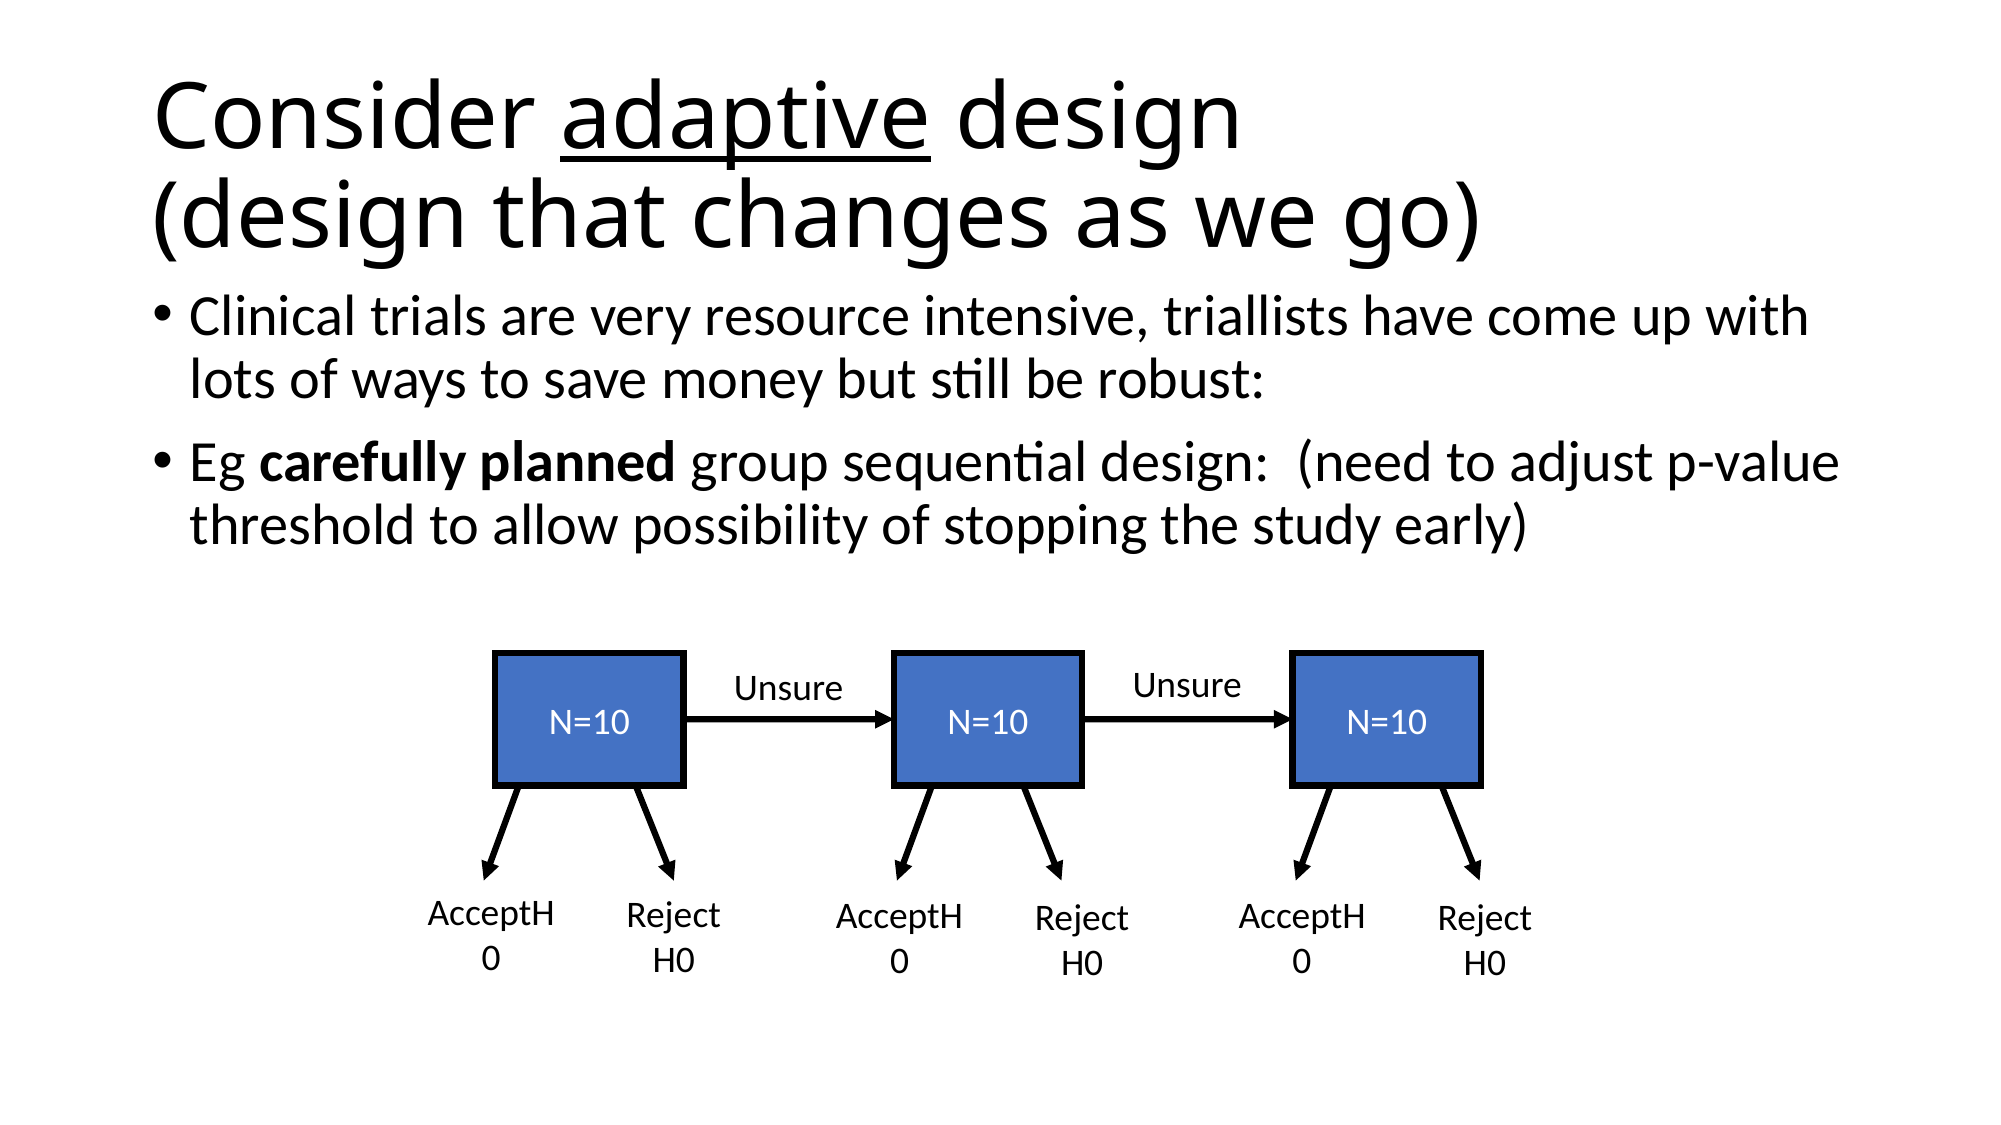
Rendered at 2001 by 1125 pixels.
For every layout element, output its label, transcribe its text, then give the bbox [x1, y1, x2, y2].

text_box Unsure [710, 655, 868, 716]
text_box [635, 785, 674, 881]
list Clinical trials are very resource intensive, triallists have come up with lots of ways to save money but still be robust: Eg carefully planned group sequential design: (need to adjust p-value threshold to allow possibility of stopping the study early) [137, 277, 1863, 992]
text_box AcceptH0 [1223, 883, 1381, 989]
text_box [1441, 785, 1480, 881]
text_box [897, 785, 932, 881]
text_box Reject H0 [1003, 885, 1161, 990]
text_box N=10 [1292, 652, 1482, 787]
text_box N=10 [494, 652, 685, 787]
text_box AcceptH0 [412, 880, 570, 986]
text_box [1295, 785, 1331, 881]
text_box AcceptH0 [820, 883, 978, 989]
text_box N=10 [893, 652, 1083, 787]
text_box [1023, 785, 1062, 881]
text_box Unsure [1108, 652, 1266, 713]
title Consider adaptive design (design that changes as we go) [137, 59, 1863, 277]
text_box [483, 785, 519, 881]
text_box Reject H0 [595, 882, 753, 987]
text_box Reject H0 [1406, 885, 1564, 990]
